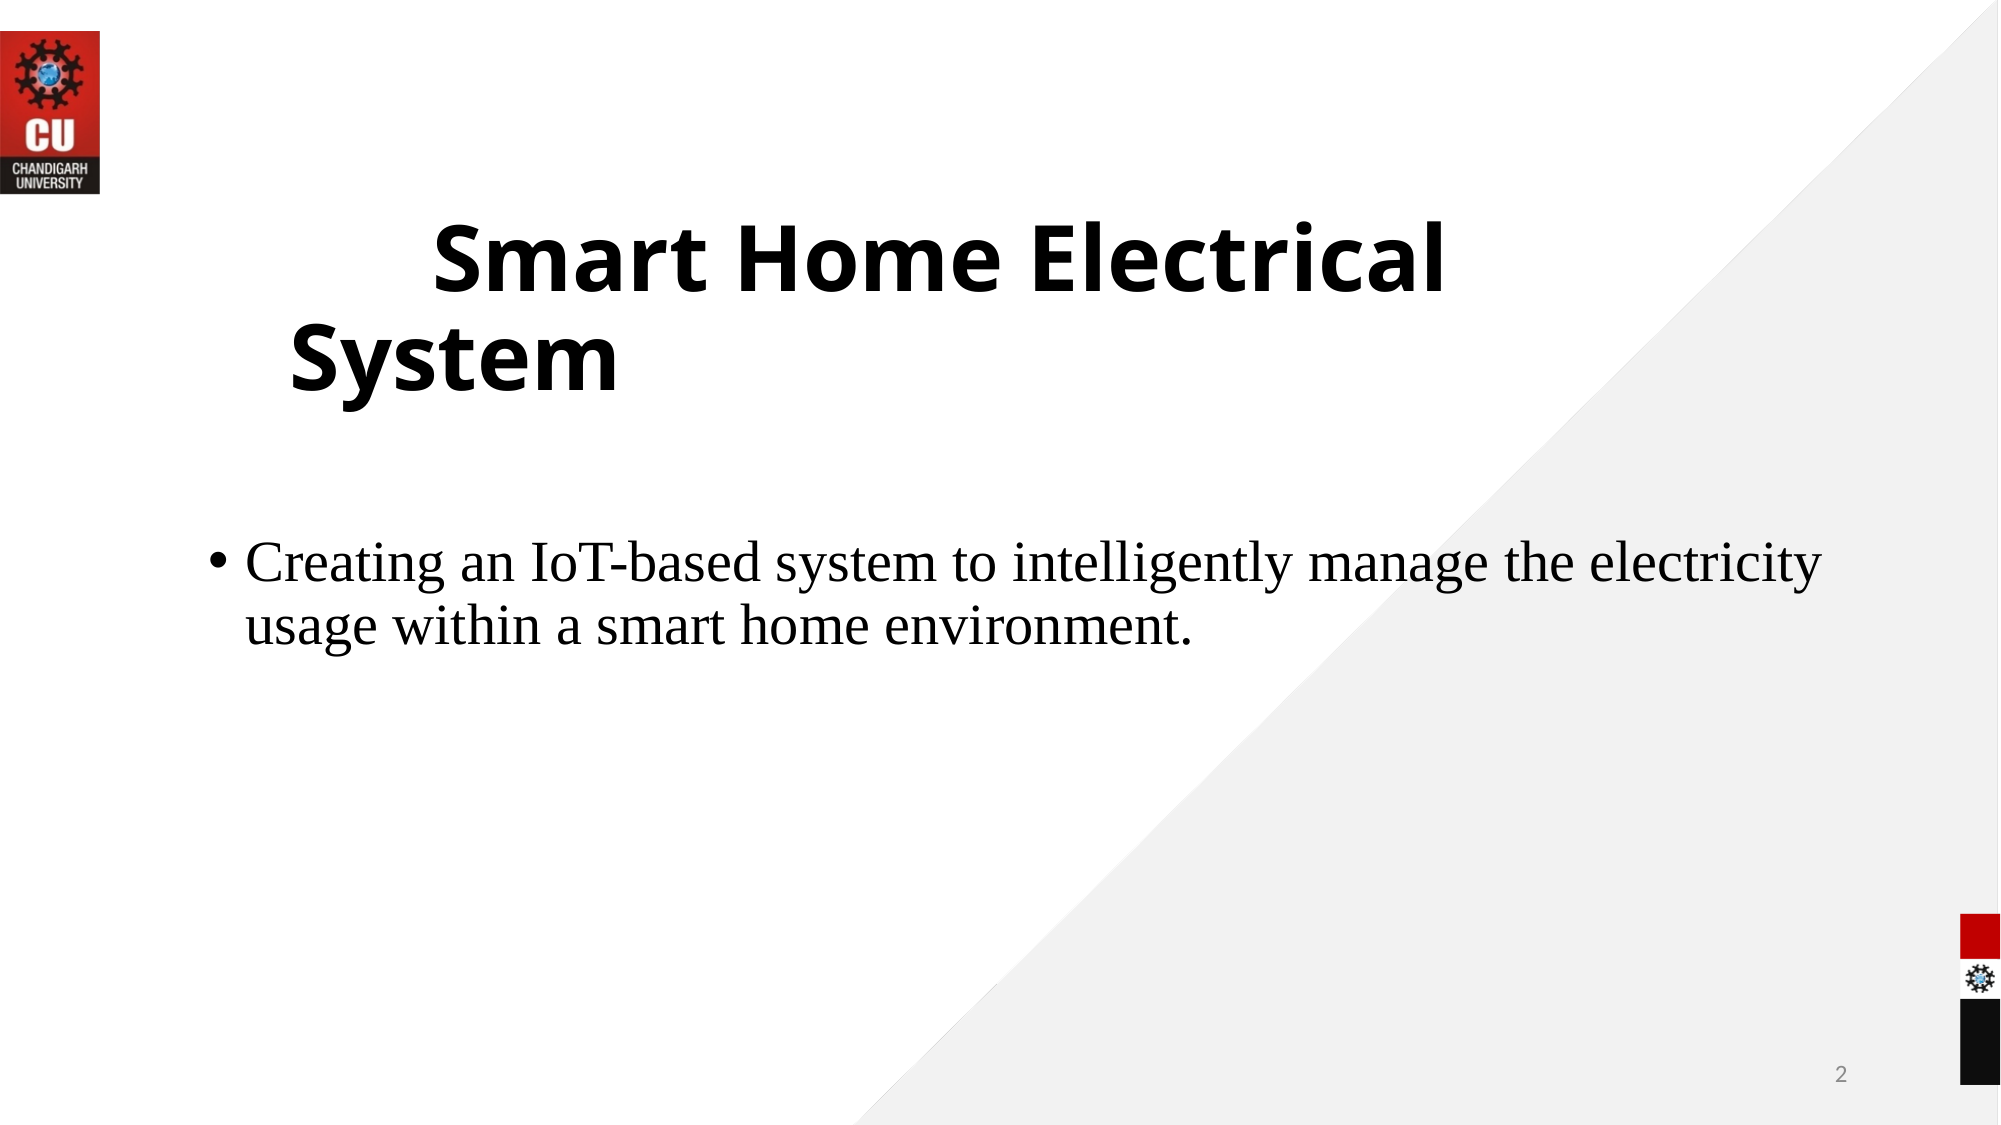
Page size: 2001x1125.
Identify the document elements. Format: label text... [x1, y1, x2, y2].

slide_number 2 [1412, 1042, 1863, 1103]
title Smart Home Electrical System [274, 202, 1506, 420]
list Creating an IoT-based system to intelligently manage the electricity usage within a smart home environment. [193, 523, 1863, 786]
picture [0, 0, 2001, 1125]
